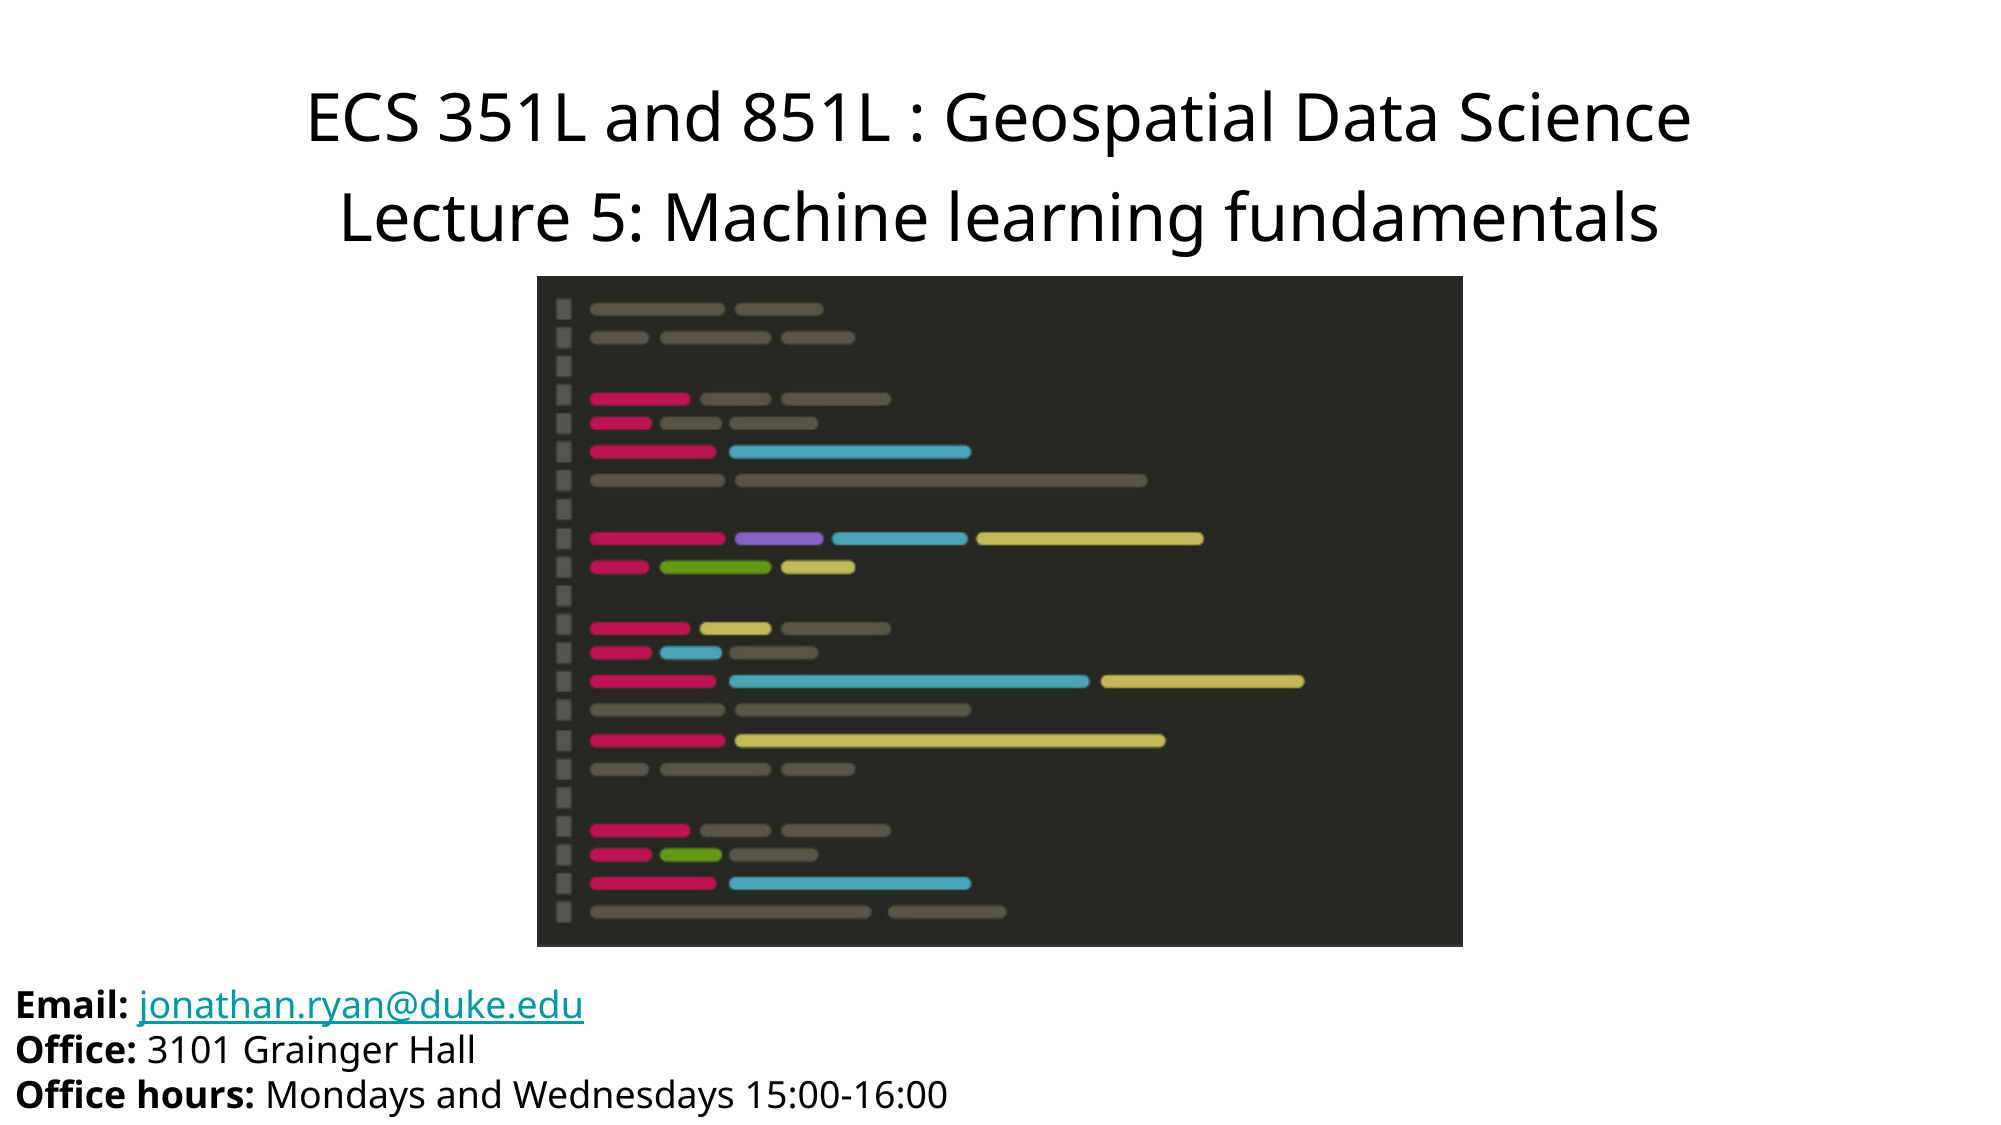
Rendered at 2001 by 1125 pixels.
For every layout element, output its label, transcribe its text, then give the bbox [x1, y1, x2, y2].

text_box ECS 351L and 851L : Geospatial Data Science Lecture 5: Machine learning fundamentals [204, 34, 1795, 275]
picture [537, 276, 1463, 948]
text_box Email: jonathan.ryan@duke.edu Office: 3101 Grainger Hall Office hours: Mondays and Wednesdays 15:00-16:00 [0, 973, 1118, 1124]
